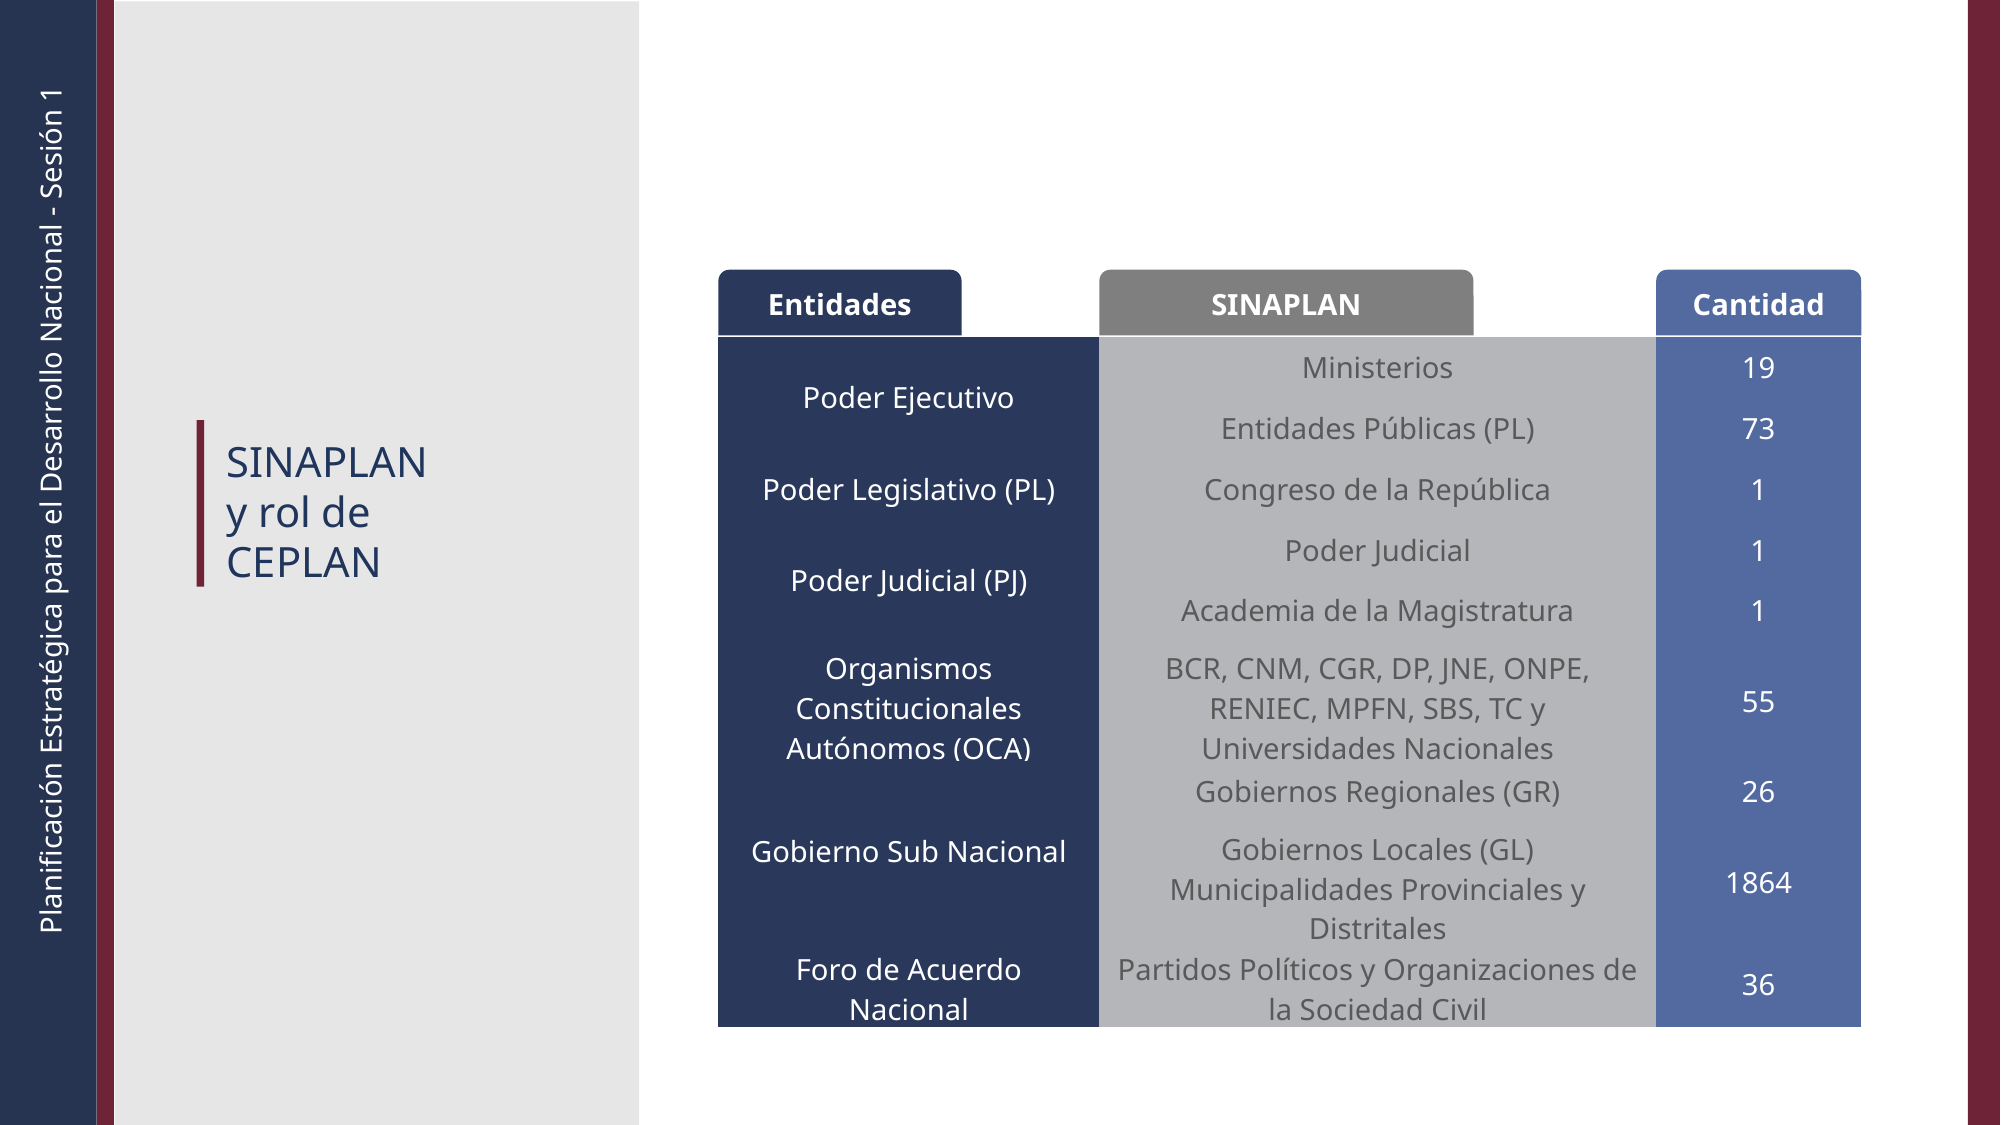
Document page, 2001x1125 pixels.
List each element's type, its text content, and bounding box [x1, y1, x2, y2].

text_box [114, 1, 640, 1125]
table_cell 1864 [1656, 822, 1861, 942]
table_cell 1 [1656, 580, 1861, 641]
table_header Poder Ejecutivo [718, 337, 1099, 458]
table_cell 36 [1656, 942, 1861, 1027]
text_box SINAPLAN y rol de CEPLAN [211, 428, 485, 594]
table_header Ministerios [1099, 337, 1656, 398]
table_cell Gobiernos Locales (GL) Municipalidades Provinciales y Distritales [1099, 822, 1656, 942]
table_header 19 [1656, 337, 1861, 398]
text_box SINAPLAN [1099, 269, 1474, 336]
table_cell 1 [1656, 519, 1861, 580]
table_cell 55 [1656, 641, 1861, 761]
table_cell Partidos Políticos y Organizaciones de la Sociedad Civil [1099, 942, 1656, 1027]
table_cell 1 [1656, 458, 1861, 519]
table_cell Poder Judicial [1099, 519, 1656, 580]
table_cell Poder Judicial (PJ) [718, 519, 1099, 641]
text_box [196, 420, 205, 587]
table_cell Organismos Constitucionales Autónomos (OCA) [718, 641, 1099, 761]
table_cell Foro de Acuerdo Nacional [718, 942, 1099, 1027]
table_cell Entidades Públicas (PL) [1099, 398, 1656, 458]
table_cell 73 [1656, 398, 1861, 458]
table_cell Gobierno Sub Nacional [718, 761, 1099, 942]
table_cell Poder Legislativo (PL) [718, 458, 1099, 519]
text_box Cantidad [1656, 269, 1862, 336]
text_box Entidades [718, 269, 962, 336]
table_cell Congreso de la República [1099, 458, 1656, 519]
table_cell Academia de la Magistratura [1099, 580, 1656, 641]
table_cell Gobiernos Regionales (GR) [1099, 761, 1656, 822]
table_cell BCR, CNM, CGR, DP, JNE, ONPE, RENIEC, MPFN, SBS, TC y Universidades Nacionales [1099, 641, 1656, 761]
table_cell 26 [1656, 761, 1861, 822]
